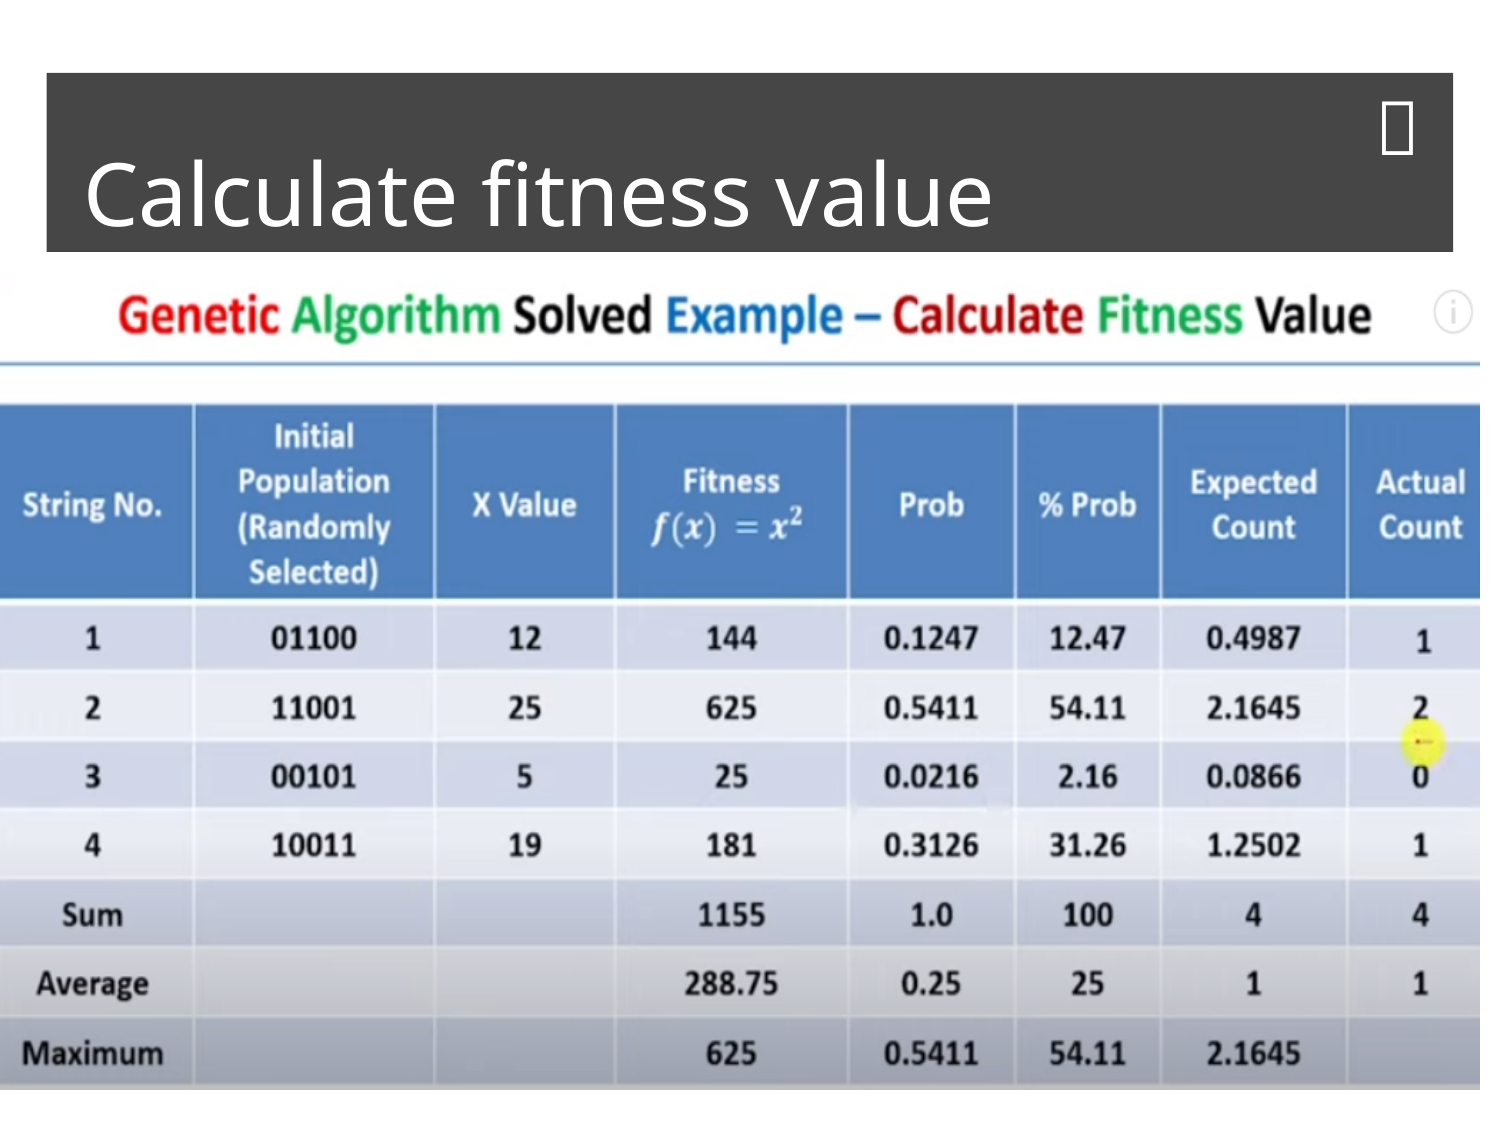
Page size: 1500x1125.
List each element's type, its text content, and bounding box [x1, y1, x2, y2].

picture [0, 251, 1480, 1091]
title Calculate fitness value [68, 72, 1350, 250]
